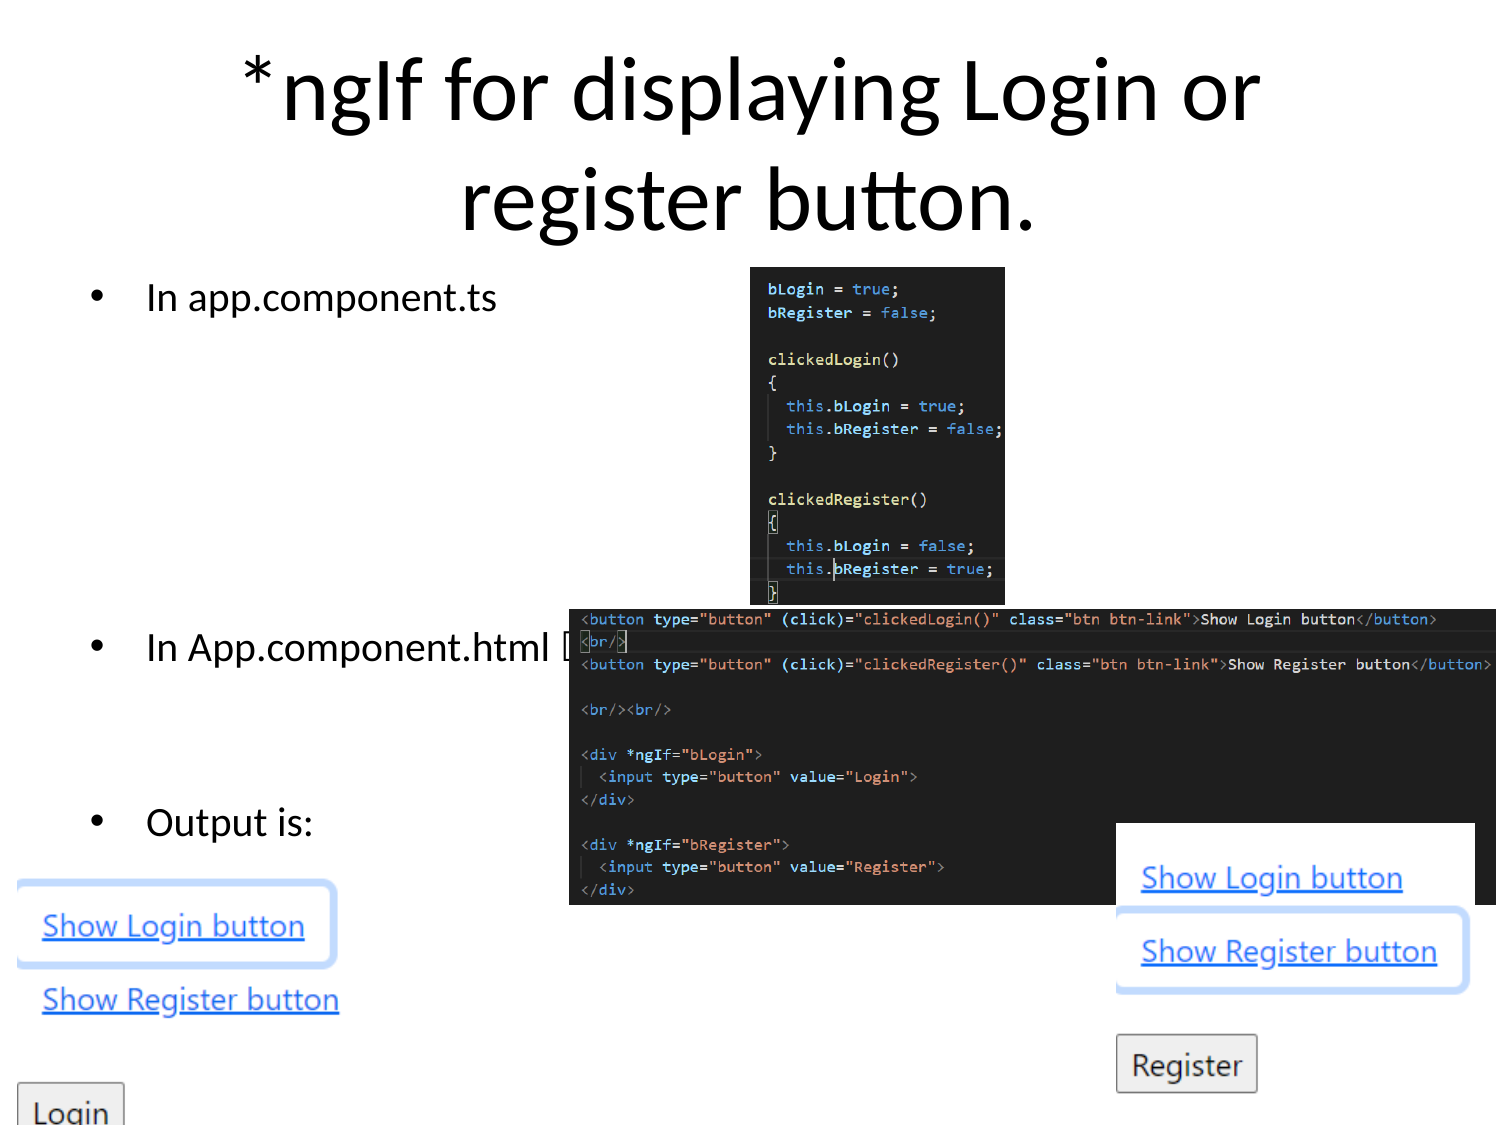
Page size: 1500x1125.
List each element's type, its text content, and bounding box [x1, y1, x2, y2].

picture [17, 857, 352, 1125]
picture [749, 266, 1006, 605]
picture [569, 609, 1496, 1125]
title *ngIf for displaying Login or register button. [75, 45, 1425, 232]
list In app.component.ts In App.component.html  Output is: [75, 262, 1425, 1005]
